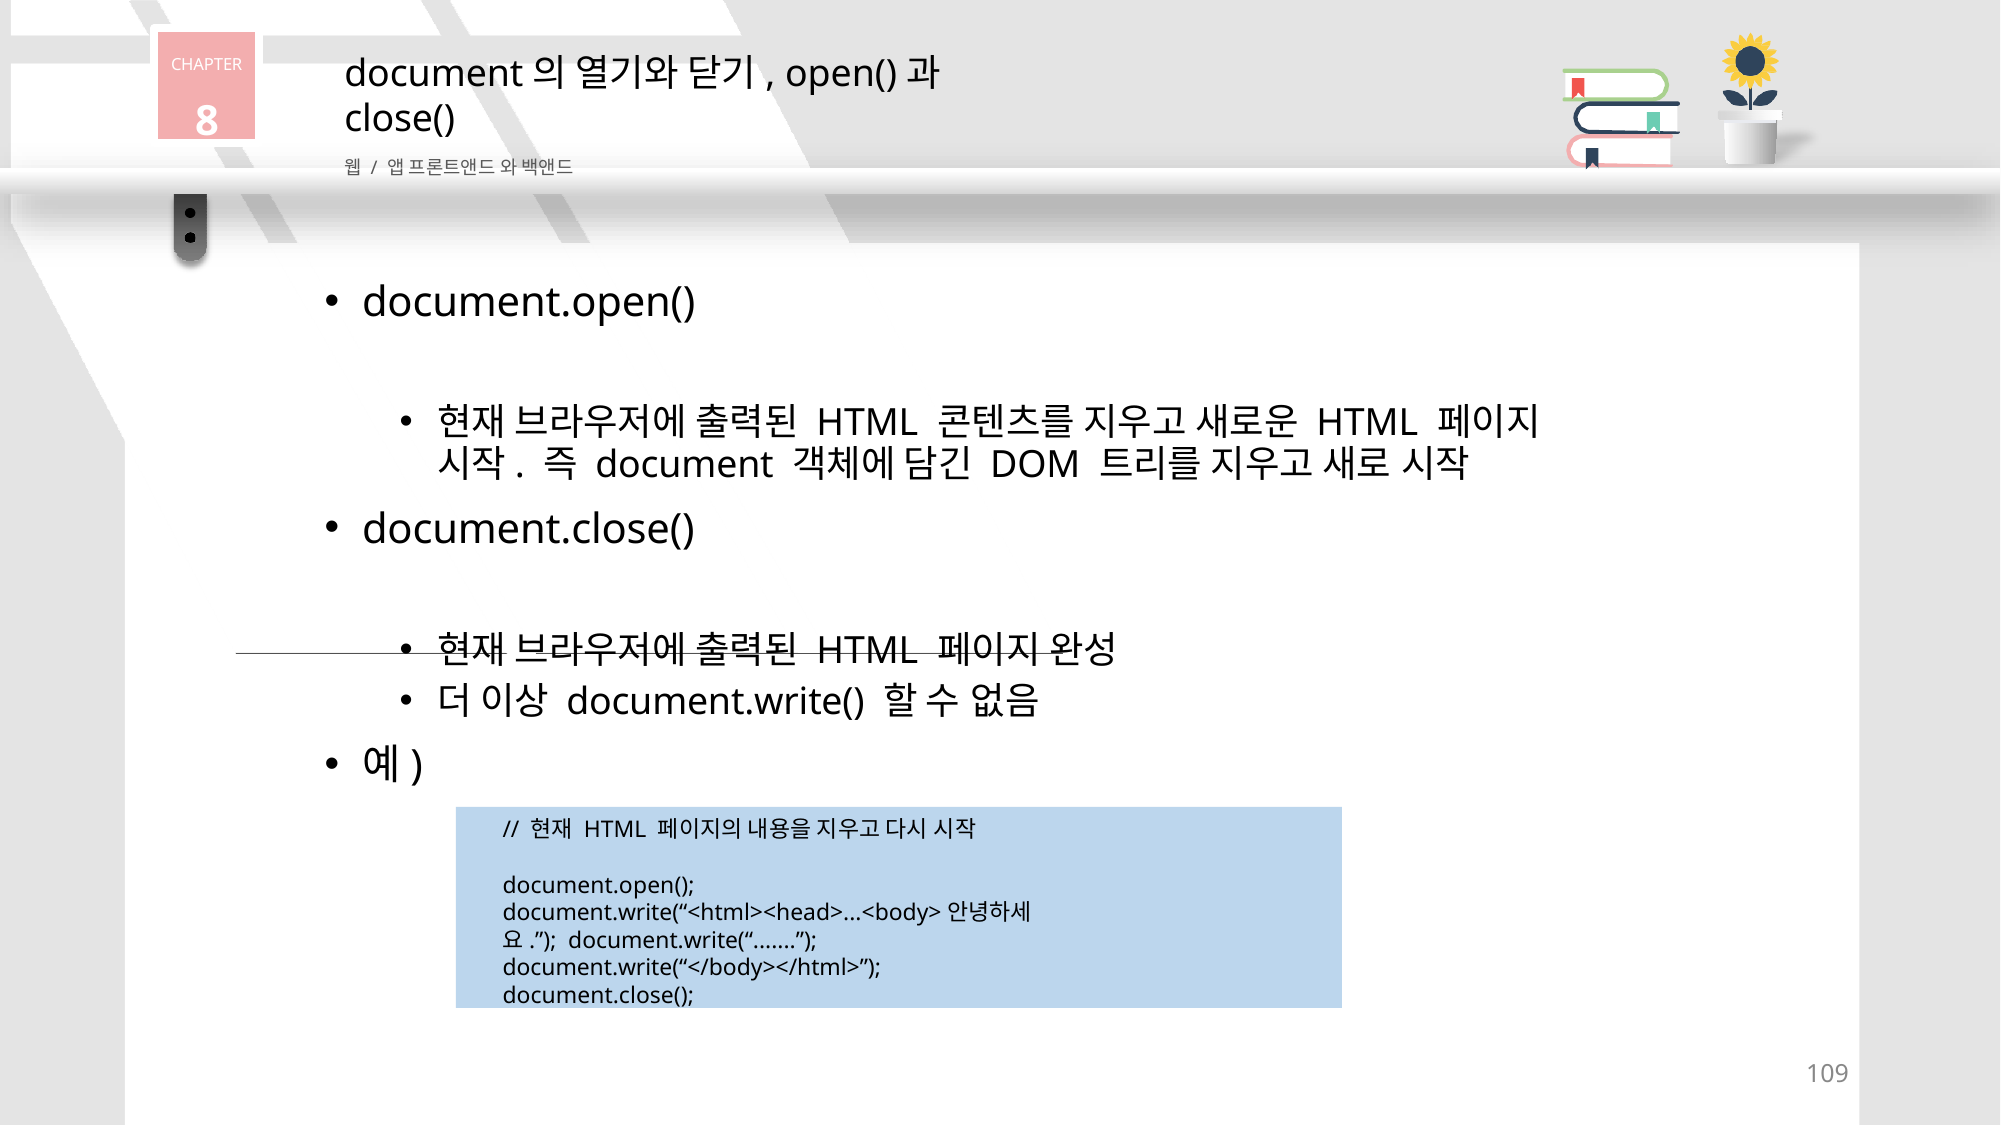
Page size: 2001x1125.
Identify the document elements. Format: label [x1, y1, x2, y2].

text_box [1752, 90, 1778, 106]
text_box [1722, 90, 1748, 106]
text_box [0, 0, 2000, 1125]
